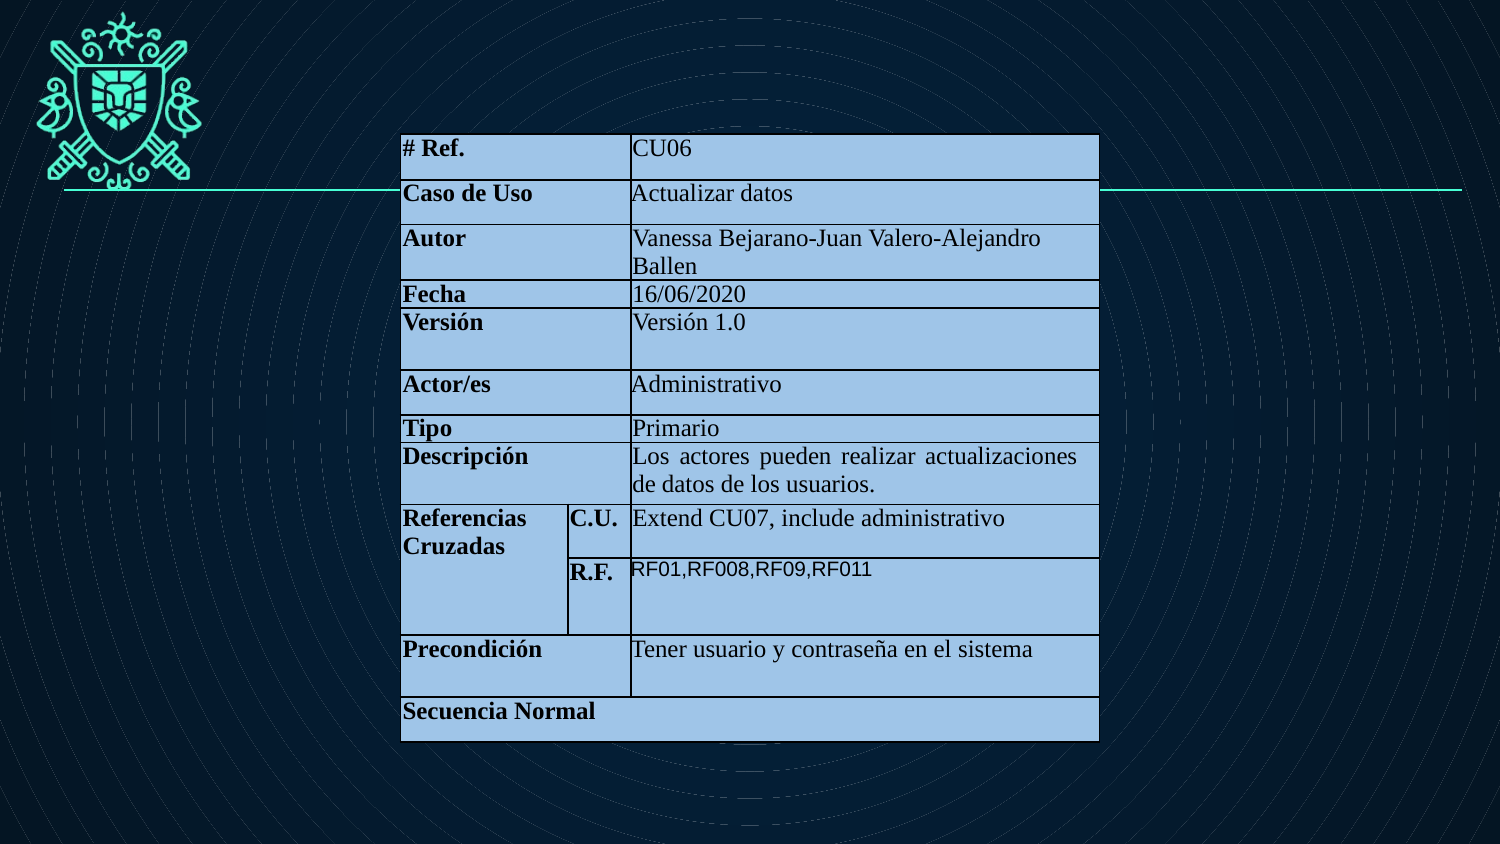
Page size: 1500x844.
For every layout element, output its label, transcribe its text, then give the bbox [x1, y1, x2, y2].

table_cell Secuencia Normal [401, 698, 1099, 741]
table_cell Versión [401, 309, 630, 369]
table_cell Caso de Uso [401, 181, 630, 188]
table_cell 16/06/2020 [632, 281, 1099, 307]
table_cell Caso de Uso [401, 197, 630, 224]
table_cell Los actores pueden realizar actualizaciones de datos de los usuarios. [632, 443, 1099, 504]
table_cell Primario [632, 416, 1099, 442]
table_cell Administrativo [632, 371, 1099, 414]
table_cell Extend CU07, include administrativo [632, 505, 1099, 557]
table_cell Autor [401, 225, 630, 279]
table_cell Tipo [401, 416, 630, 442]
table_cell Actor/es [401, 371, 630, 414]
table_cell Actualizar datos [632, 197, 1099, 224]
table_cell Descripción [401, 443, 630, 504]
table_cell RF01,RF008,RF09,RF011 [632, 559, 1099, 634]
table_header CU06 [632, 135, 1099, 179]
table_cell Fecha [401, 281, 630, 307]
table_cell Vanessa Bejarano-Juan Valero-Alejandro Ballen [632, 225, 1099, 279]
table_cell Tener usuario y contraseña en el sistema [632, 636, 1099, 696]
table_cell C.U. [569, 505, 630, 557]
table_cell Actualizar datos [632, 181, 1099, 188]
table_cell Referencias Cruzadas [401, 505, 567, 634]
table_cell Versión 1.0 [632, 309, 1099, 369]
table_header # Ref. [401, 135, 630, 179]
table_cell Precondición [401, 636, 630, 696]
table_cell R.F. [569, 559, 630, 634]
picture [32, 5, 205, 196]
